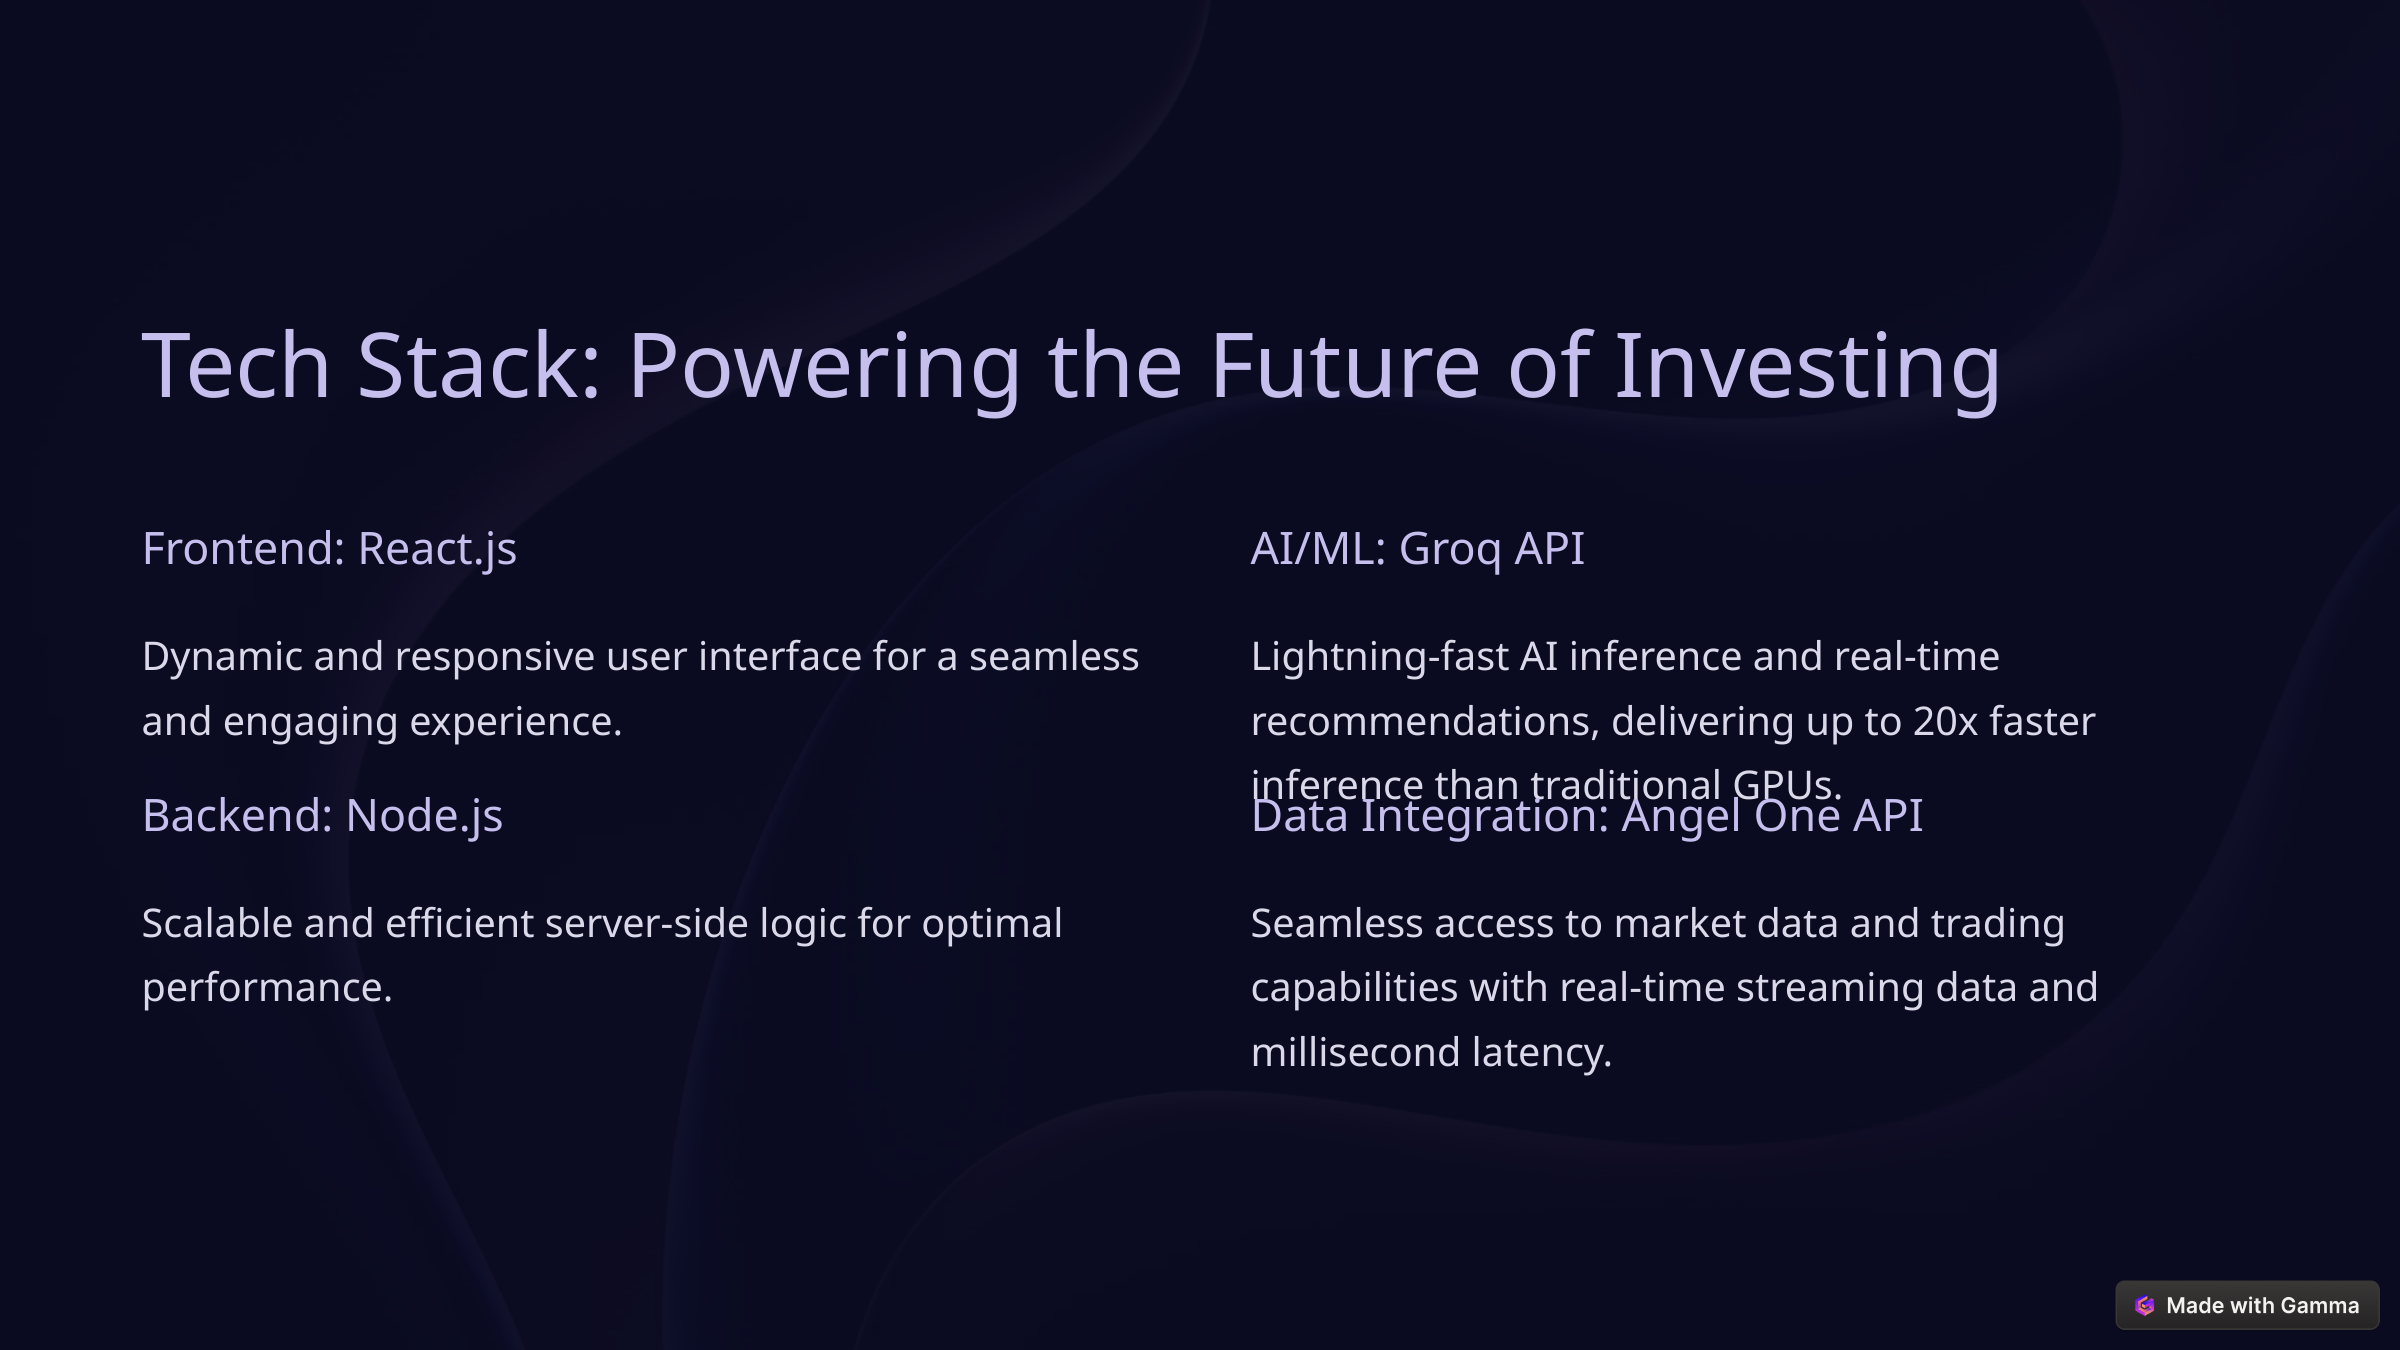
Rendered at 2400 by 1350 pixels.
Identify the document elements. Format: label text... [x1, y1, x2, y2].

text_box Lightning-fast AI inference and real-time recommendations, delivering up to 20x faster inference than traditional GPUs. [1250, 613, 2260, 744]
text_box Frontend: React.js [141, 517, 592, 574]
text_box Dynamic and responsive user interface for a seamless and engaging experience. [141, 613, 1151, 744]
text_box Data Integration: Angel One API [1250, 783, 1959, 841]
text_box Scalable and efficient server-side logic for optimal performance. [141, 880, 1151, 1011]
text_box Seamless access to market data and trading capabilities with real-time streaming data and millisecond latency. [1250, 880, 2260, 1011]
text_box AI/ML: Groq API [1250, 517, 1701, 574]
text_box Backend: Node.js [141, 783, 592, 841]
picture [2106, 1271, 2389, 1339]
text_box Tech Stack: Powering the Future of Investing [141, 303, 2097, 416]
